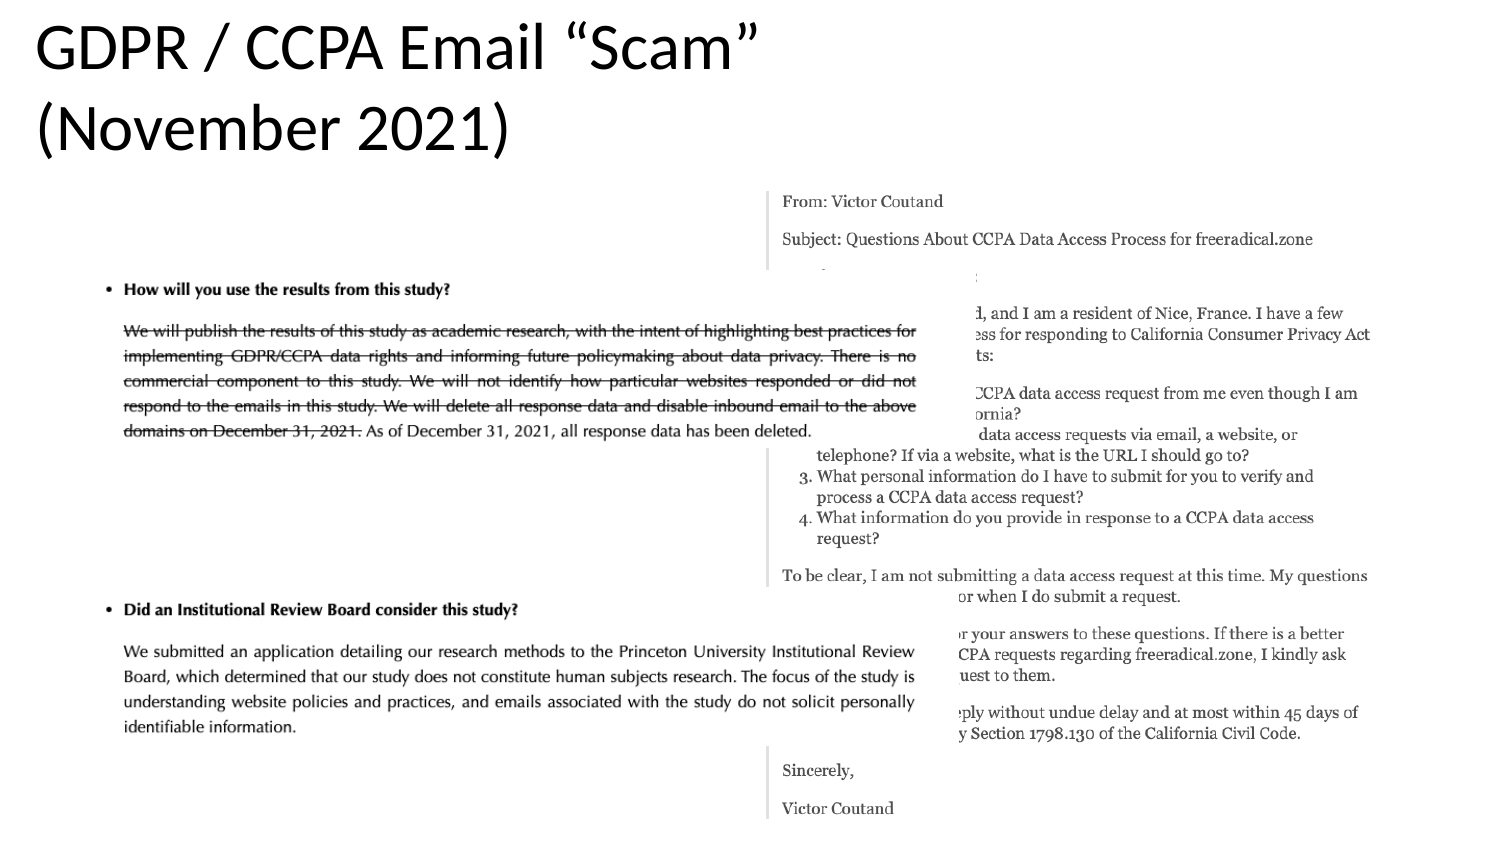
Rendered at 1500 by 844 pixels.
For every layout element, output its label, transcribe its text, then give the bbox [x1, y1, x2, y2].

text_box GDPR / CCPA Email “Scam” (November 2021) [20, 13, 1371, 154]
picture [71, 187, 1416, 826]
